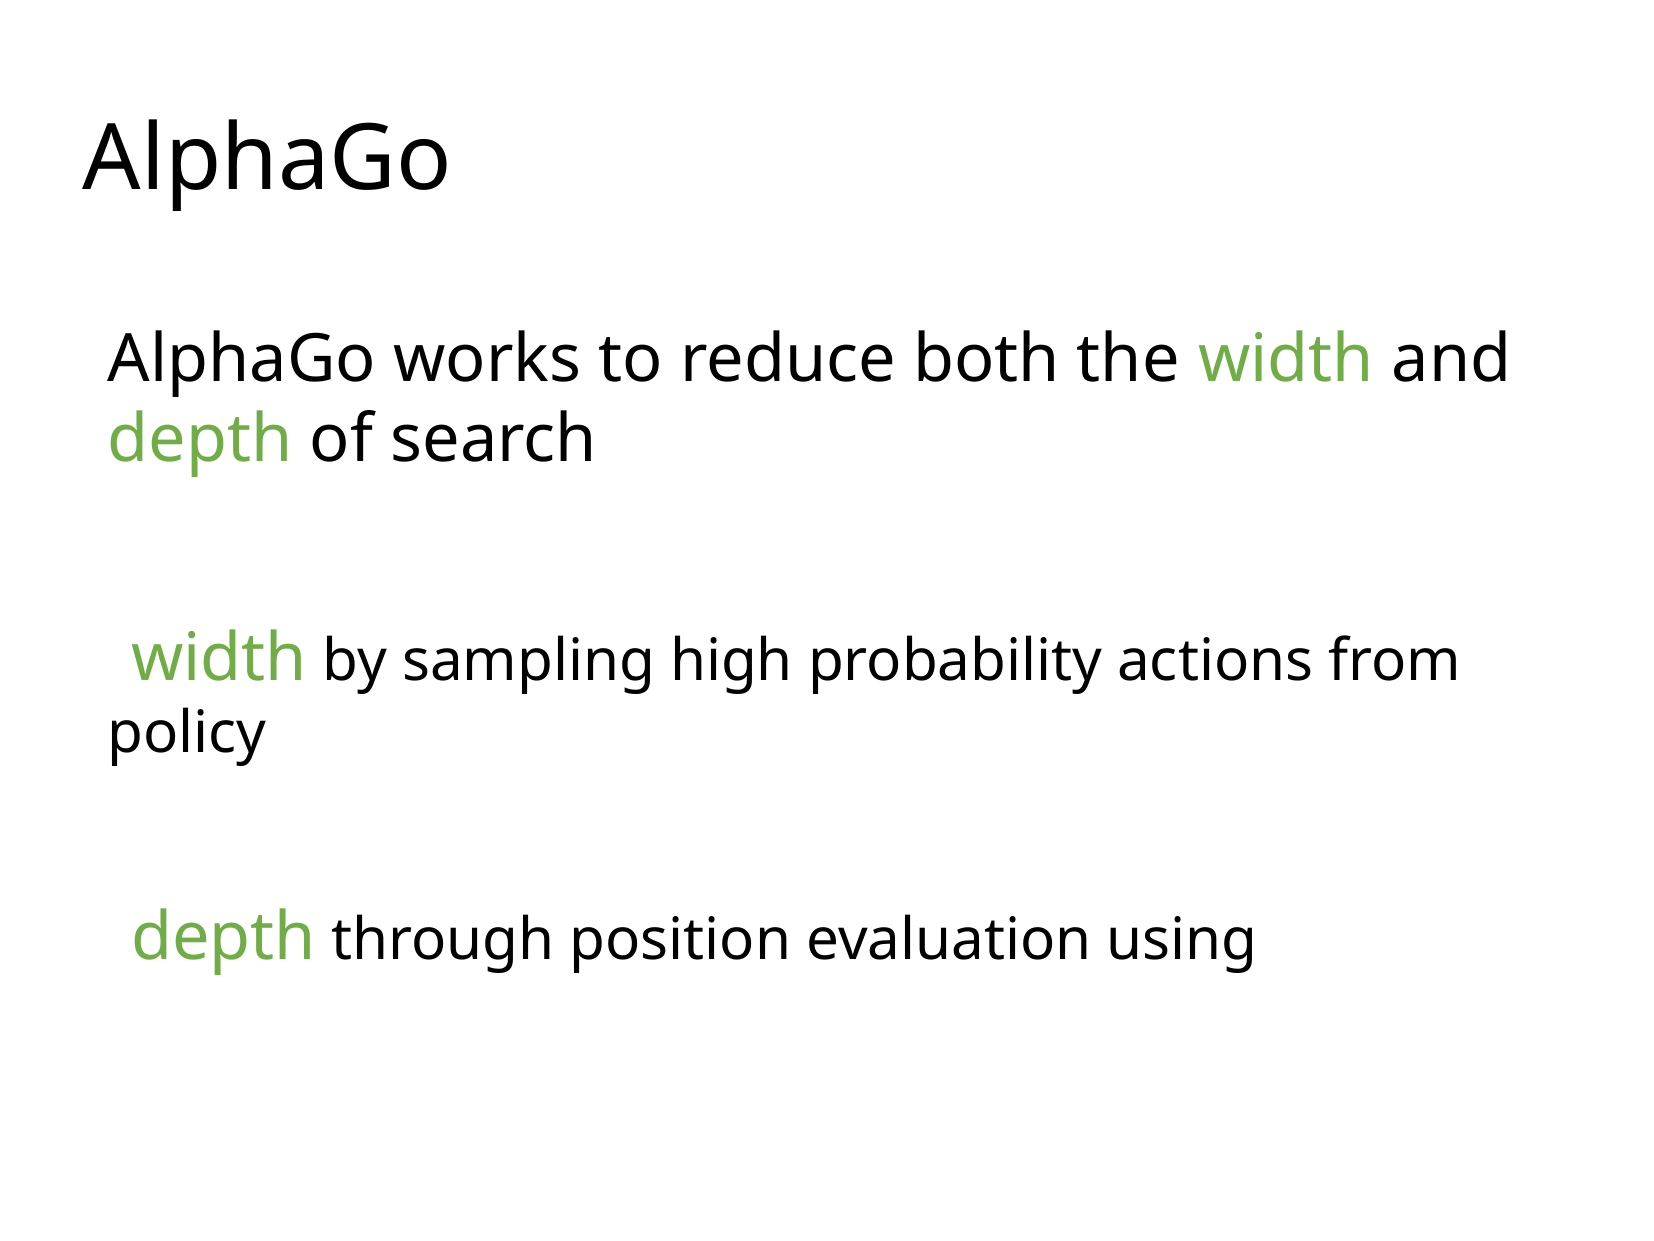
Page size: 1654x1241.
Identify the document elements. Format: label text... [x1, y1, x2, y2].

text_box [82, 290, 1571, 1010]
title AlphaGo [82, 49, 1571, 257]
